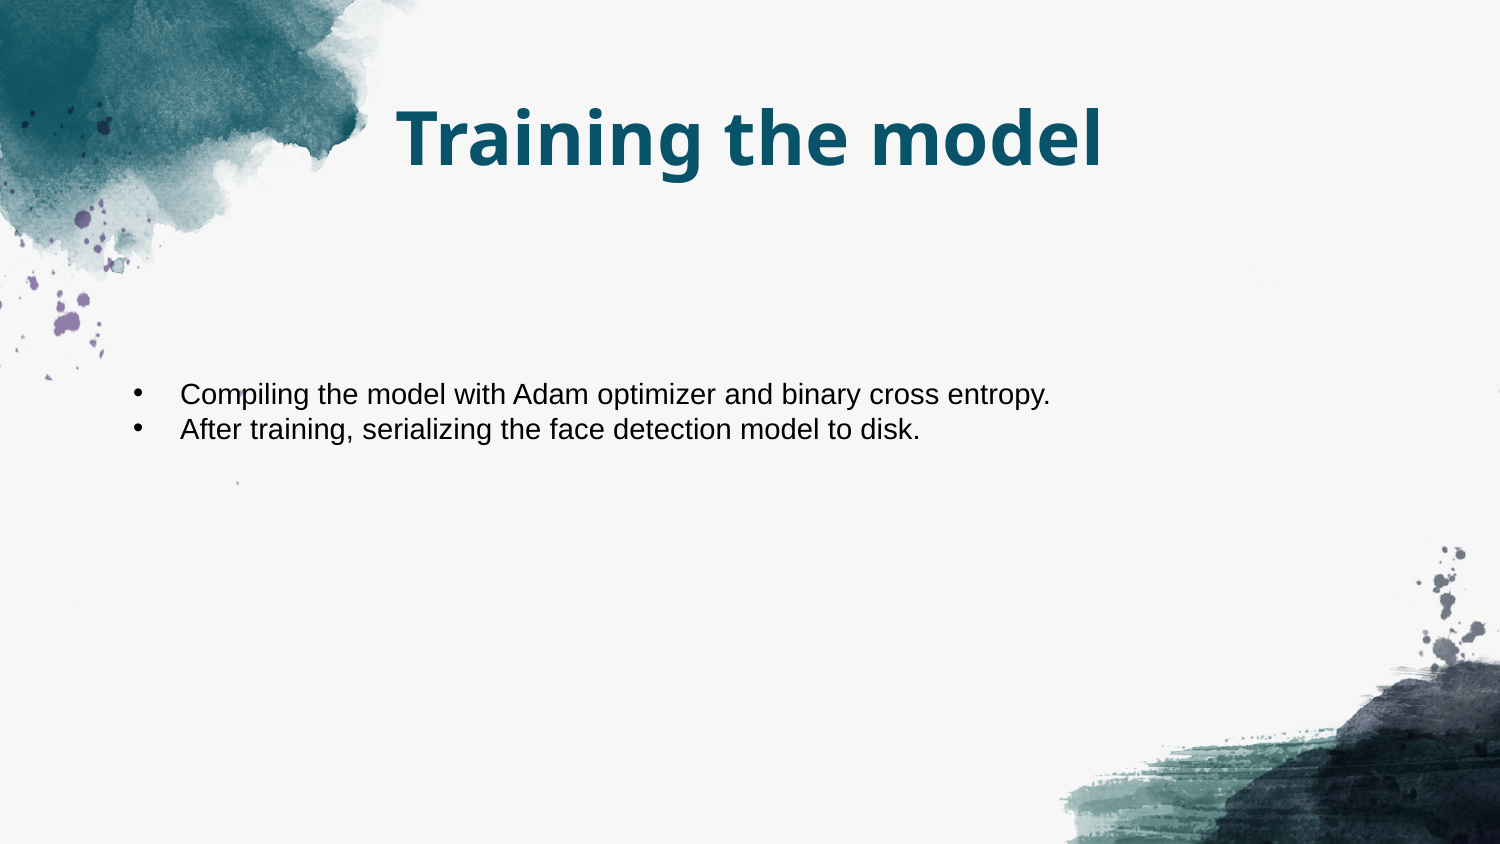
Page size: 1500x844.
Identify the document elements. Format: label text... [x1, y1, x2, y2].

text_box Compiling the model with Adam optimizer and binary cross entropy. After training, serializing the face detection model to disk. [118, 367, 1382, 488]
picture [0, 0, 1500, 844]
title Training the model [118, 88, 1382, 183]
